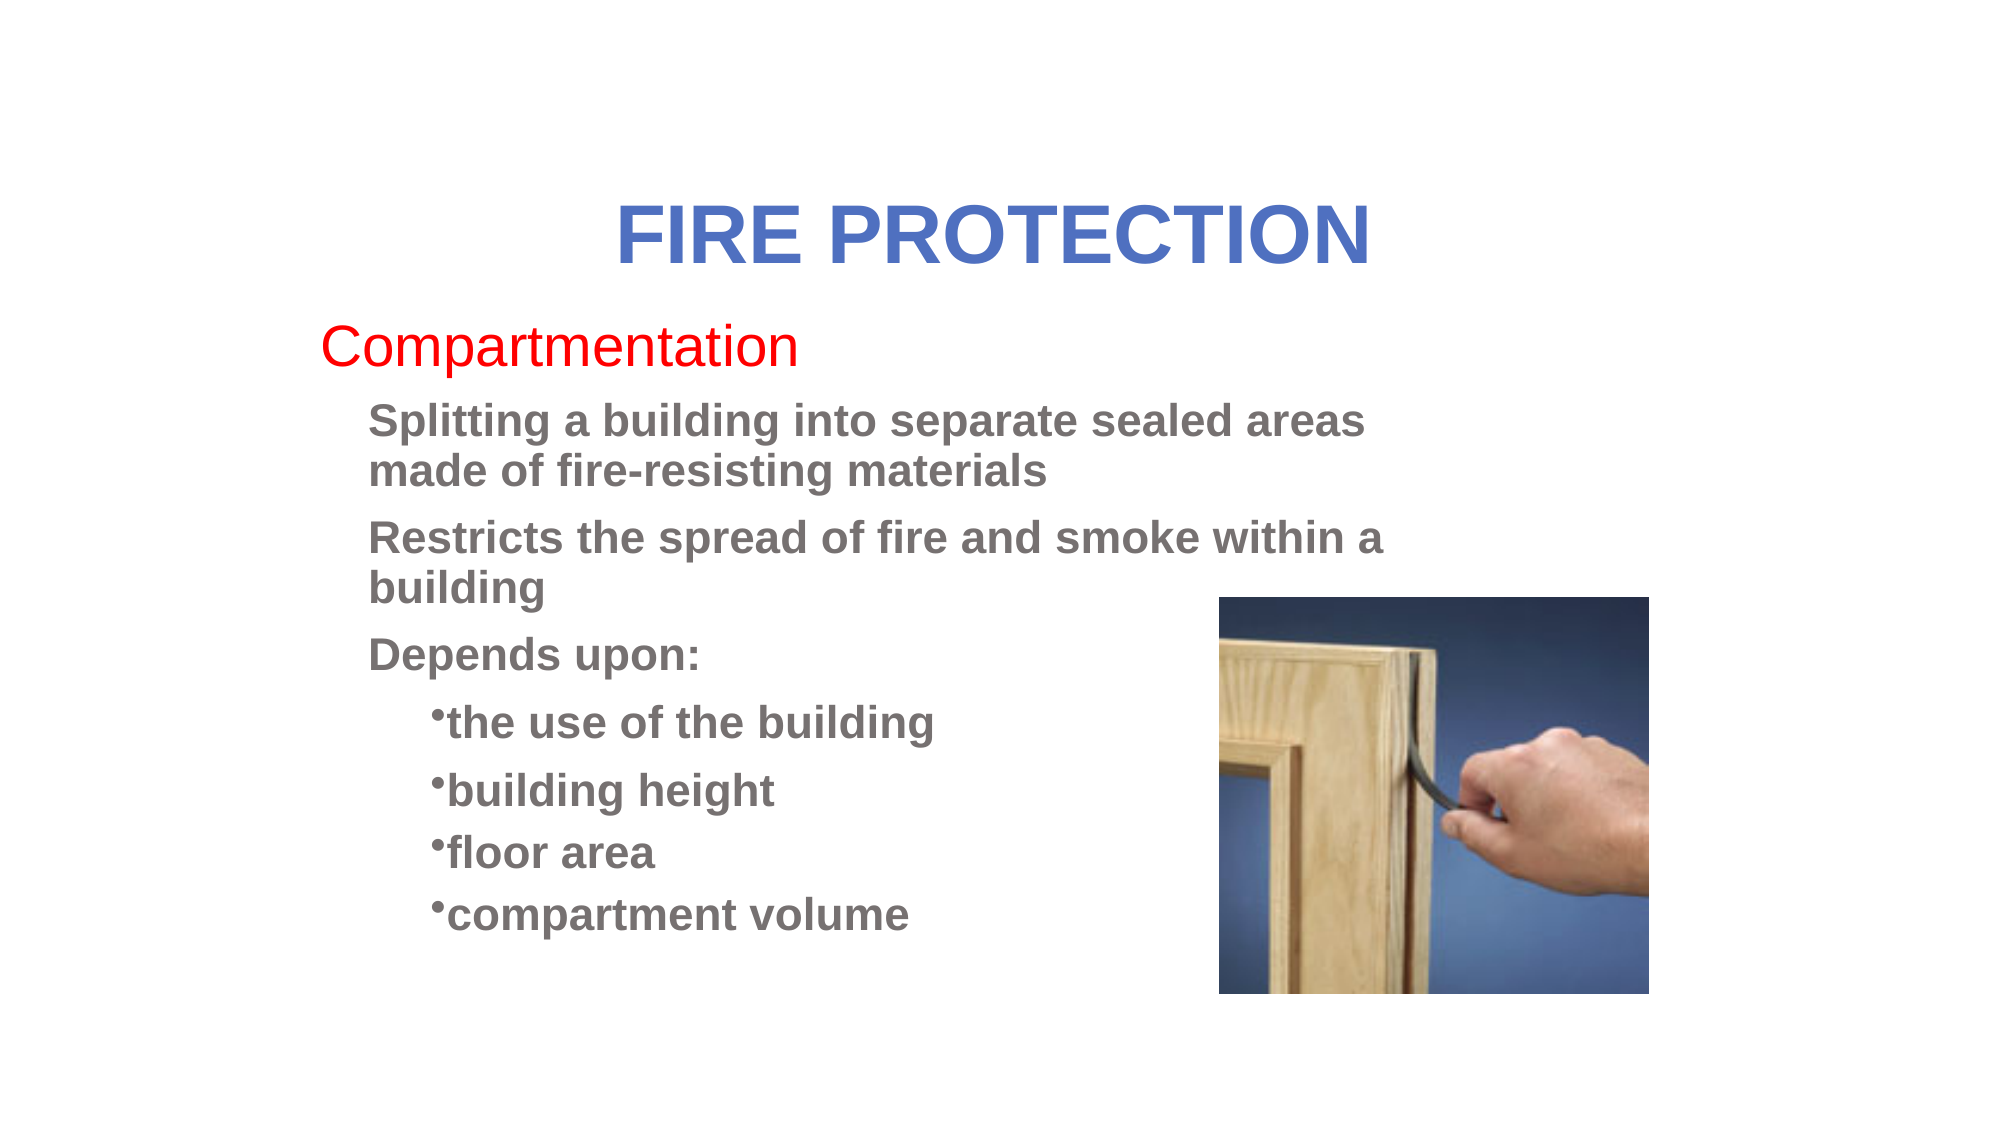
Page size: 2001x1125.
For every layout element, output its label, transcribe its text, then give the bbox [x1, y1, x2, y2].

text_box FIRE PROTECTION [409, 172, 1579, 288]
text_box Compartmentation Splitting a building into separate sealed areas made of fire-resisting materials Restricts the spread of fire and smoke within a building Depends upon: the use of the building building height floor area compartment volume [305, 308, 1475, 1059]
picture [1219, 597, 1649, 994]
